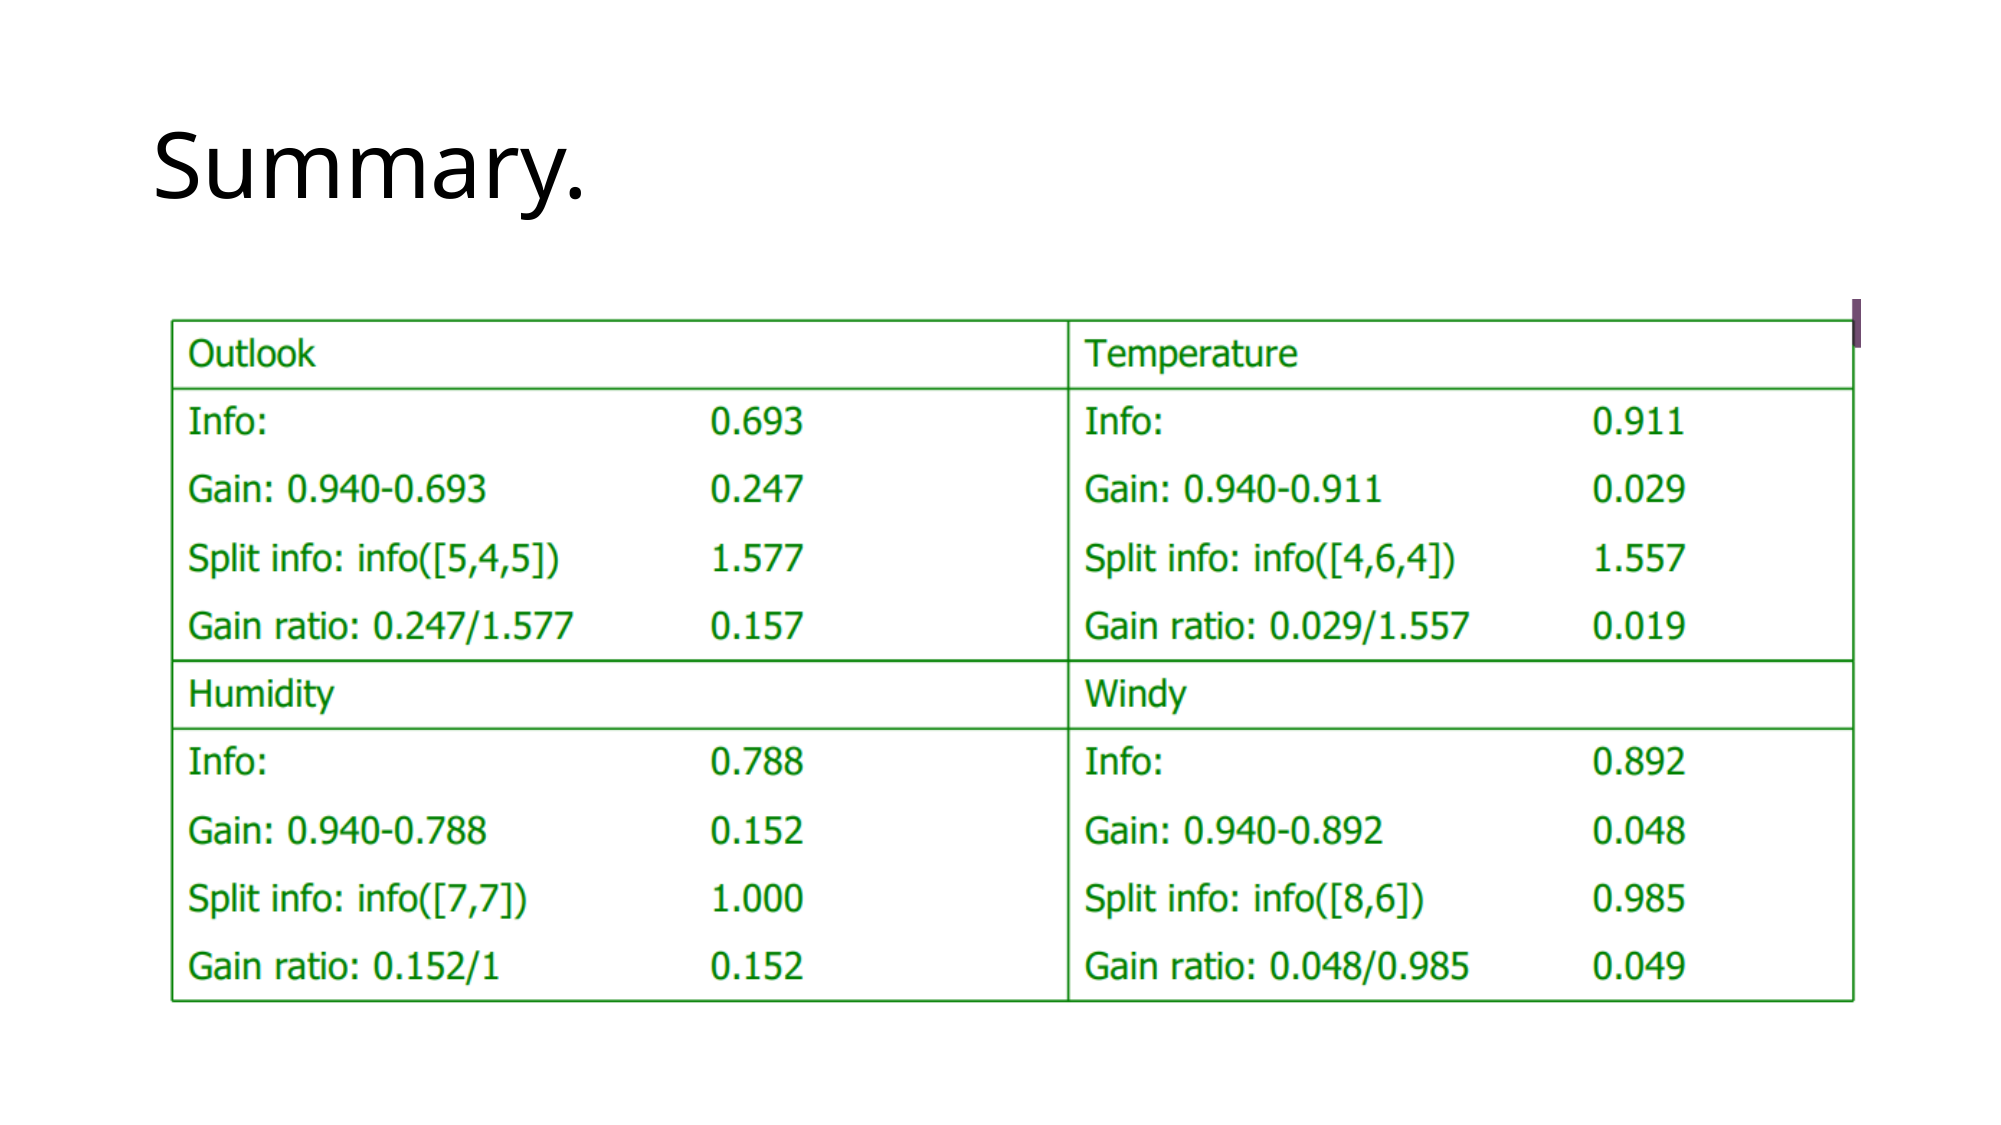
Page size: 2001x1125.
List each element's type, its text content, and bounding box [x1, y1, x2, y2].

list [139, 299, 1861, 1014]
title Summary. [137, 59, 1863, 278]
